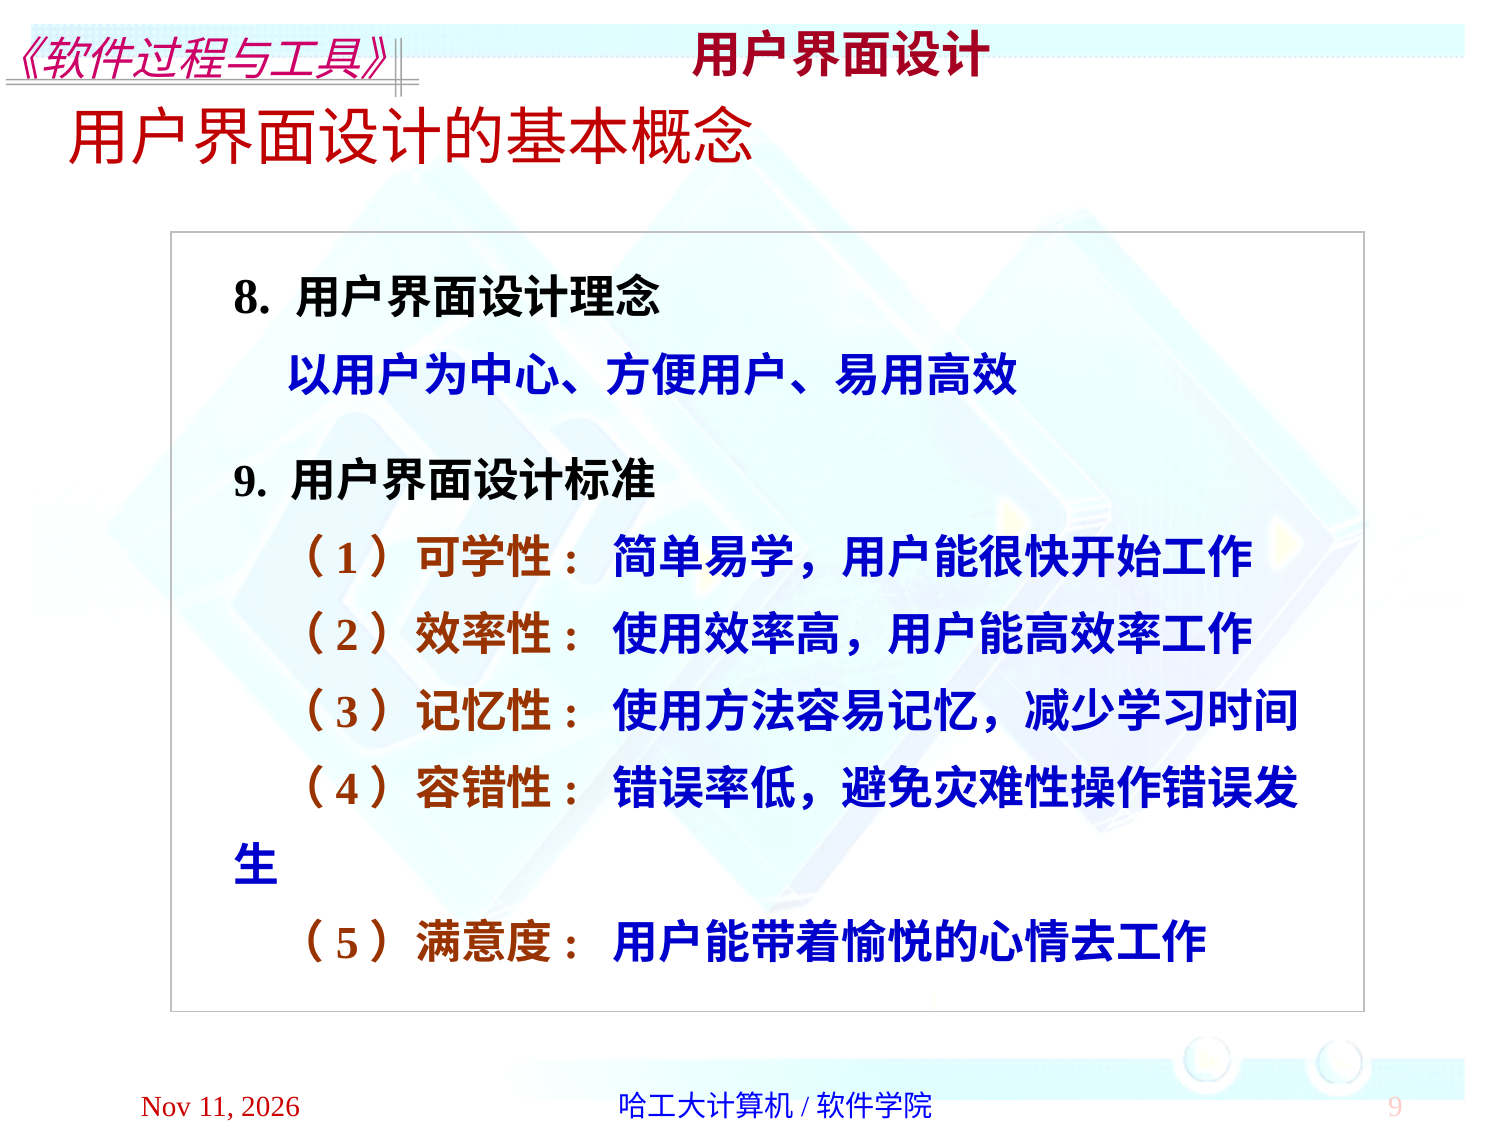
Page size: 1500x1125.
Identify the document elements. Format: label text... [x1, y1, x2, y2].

text_box 用户界面设计的基本概念 [53, 89, 1447, 197]
text_box [171, 231, 1364, 1012]
text_box 8. 用户界面设计理念 以用户为中心、方便用户、易用高效 9. 用户界面设计标准 （1）可学性: 简单易学，用户能很快开始工作 （2）效率性: 使用效率高，用户能高效率工作 （3）记忆性: 使用方法容易记忆，减少学习时间 （4）容错性: 错误率低，避免灾难性操作错误发生 （5）满意度: 用户能带着愉悦的心情去工作 [218, 243, 1329, 965]
text_box 用户界面设计 [389, 15, 1294, 89]
